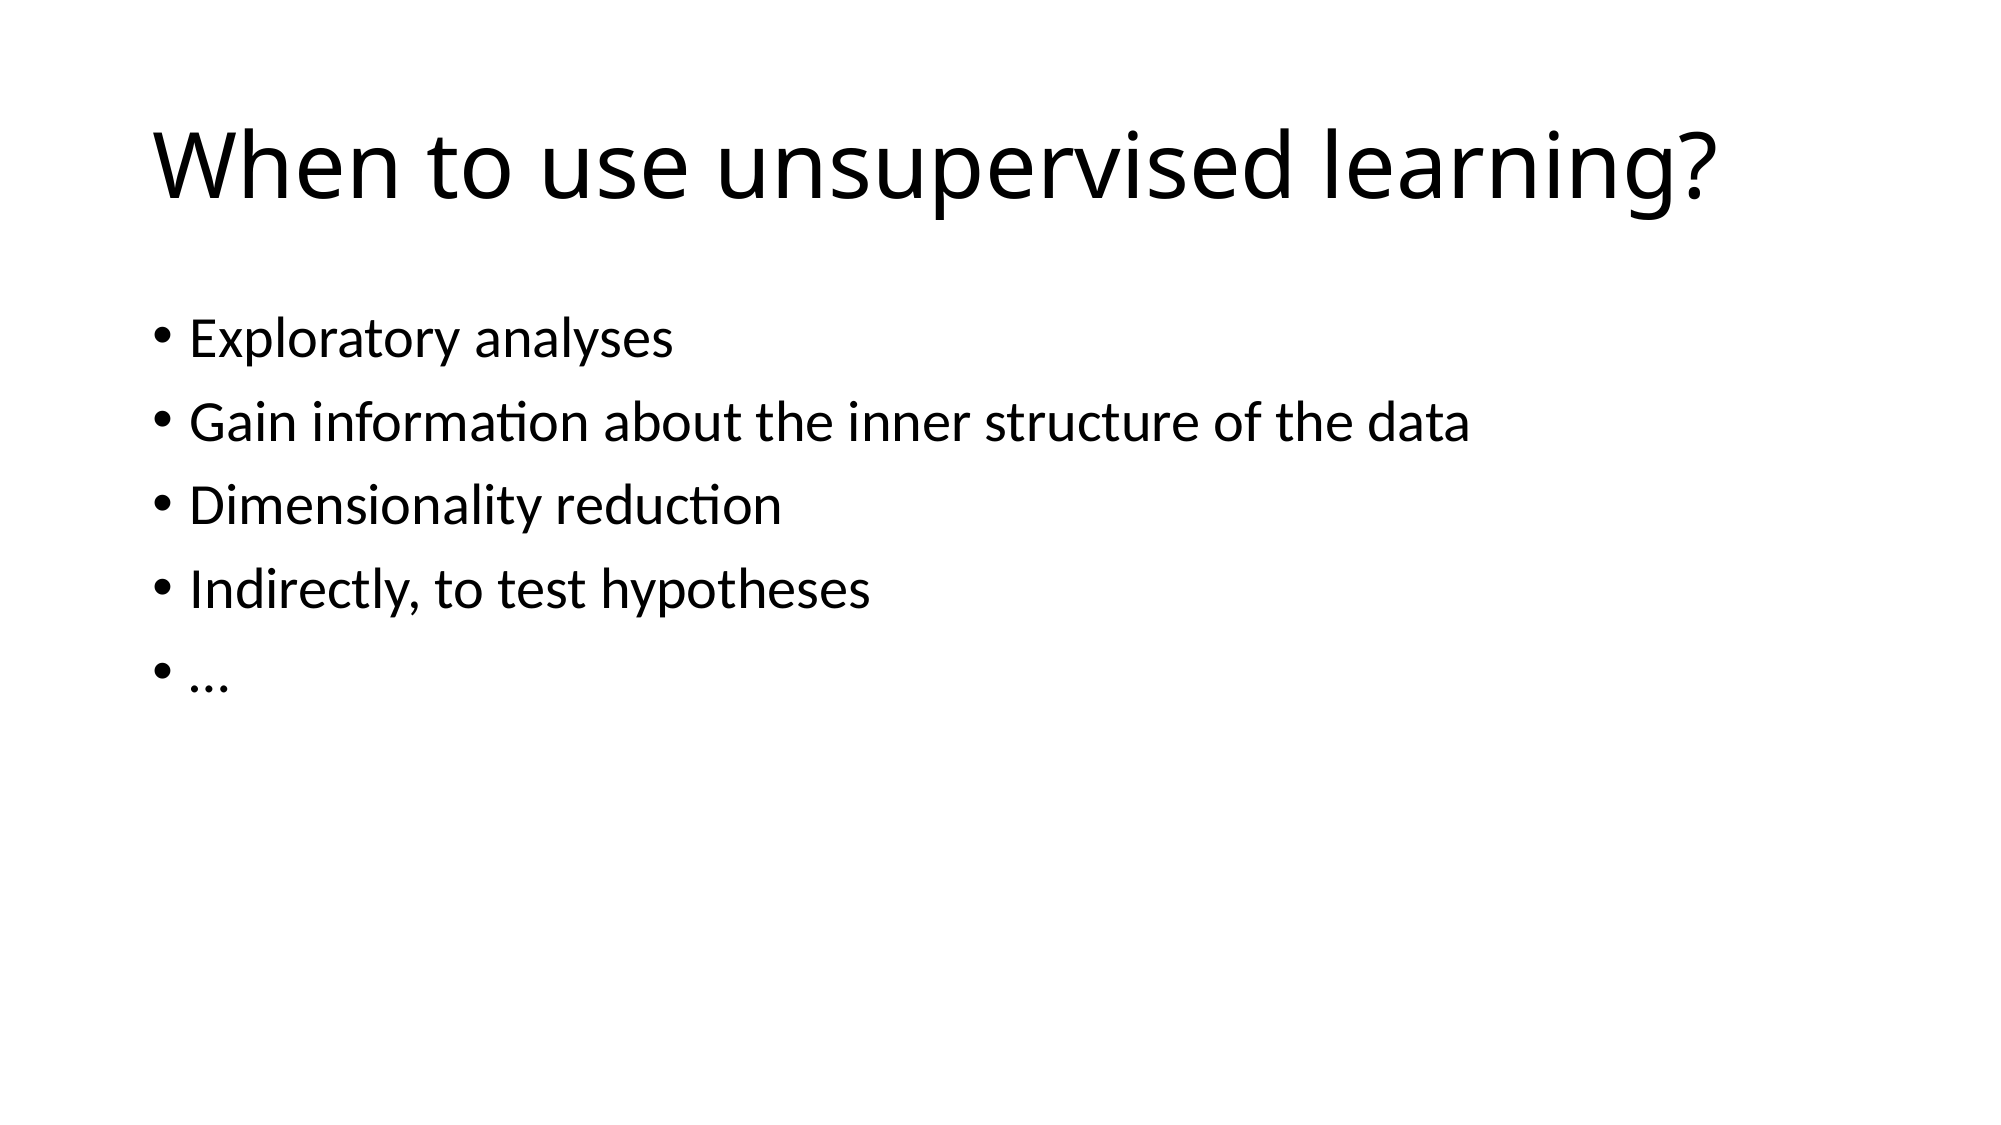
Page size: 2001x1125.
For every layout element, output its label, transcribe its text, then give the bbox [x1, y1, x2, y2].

title When to use unsupervised learning? [137, 59, 1863, 278]
list Exploratory analyses Gain information about the inner structure of the data Dimensionality reduction Indirectly, to test hypotheses … [137, 299, 1863, 1014]
